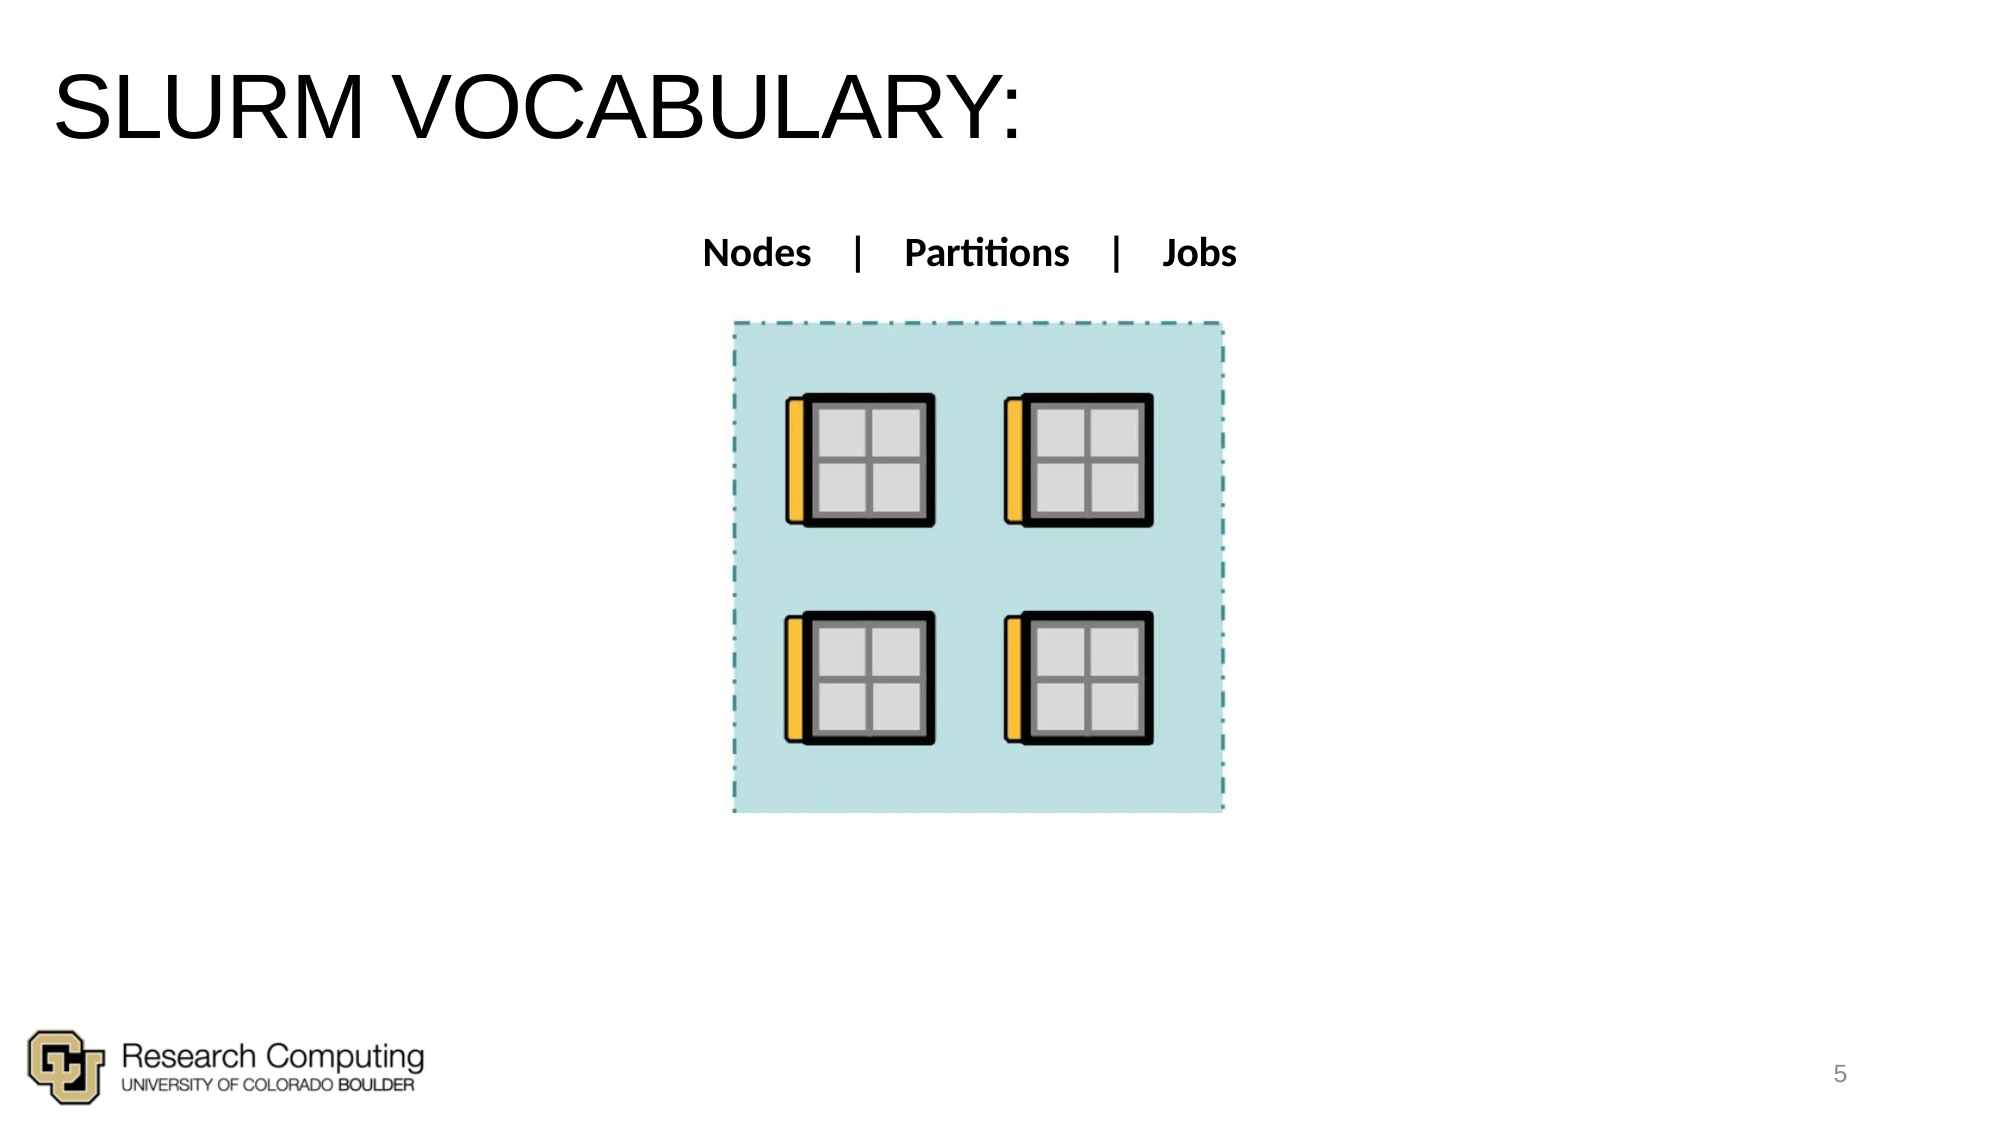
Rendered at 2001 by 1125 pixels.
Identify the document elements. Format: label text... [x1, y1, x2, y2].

picture [0, 1024, 775, 1121]
slide_number 5 [1412, 1042, 1863, 1103]
picture [712, 312, 1240, 813]
text_box Nodes | Partitions | Jobs [699, 221, 1240, 275]
text_box Slurm Vocabulary: [49, 44, 1775, 157]
